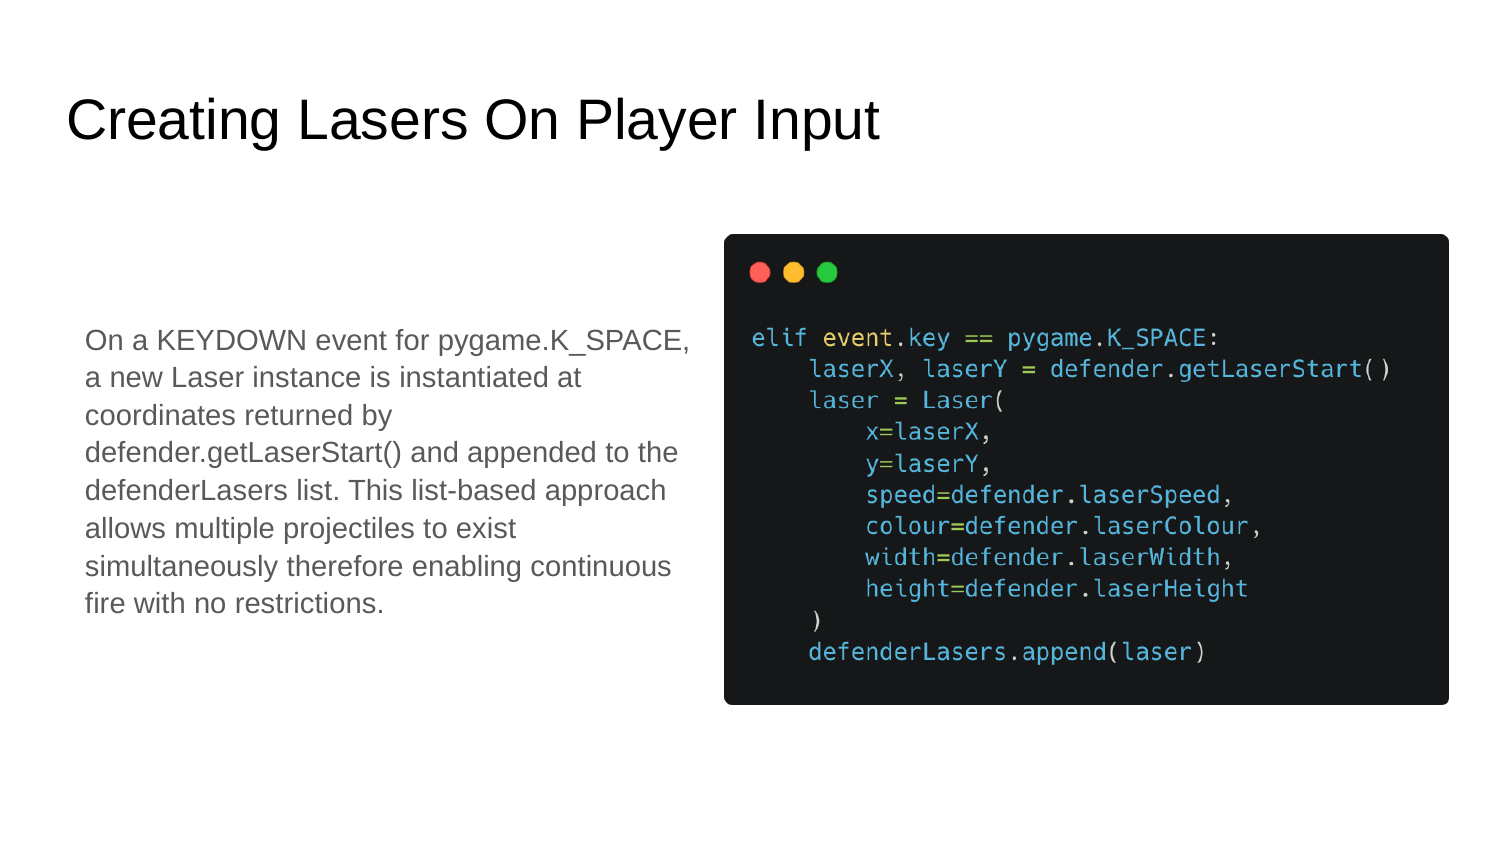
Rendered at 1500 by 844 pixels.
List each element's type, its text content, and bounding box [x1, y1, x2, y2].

title Creating Lasers On Player Input [51, 72, 1449, 167]
picture [724, 234, 1450, 705]
list On a KEYDOWN event for pygame.K_SPACE, a new Laser instance is instantiated at coordinates returned by defender.getLaserStart() and appended to the defenderLasers list. This list-based approach allows multiple projectiles to exist simultaneously therefore enabling continuous fire with no restrictions. [51, 189, 708, 750]
